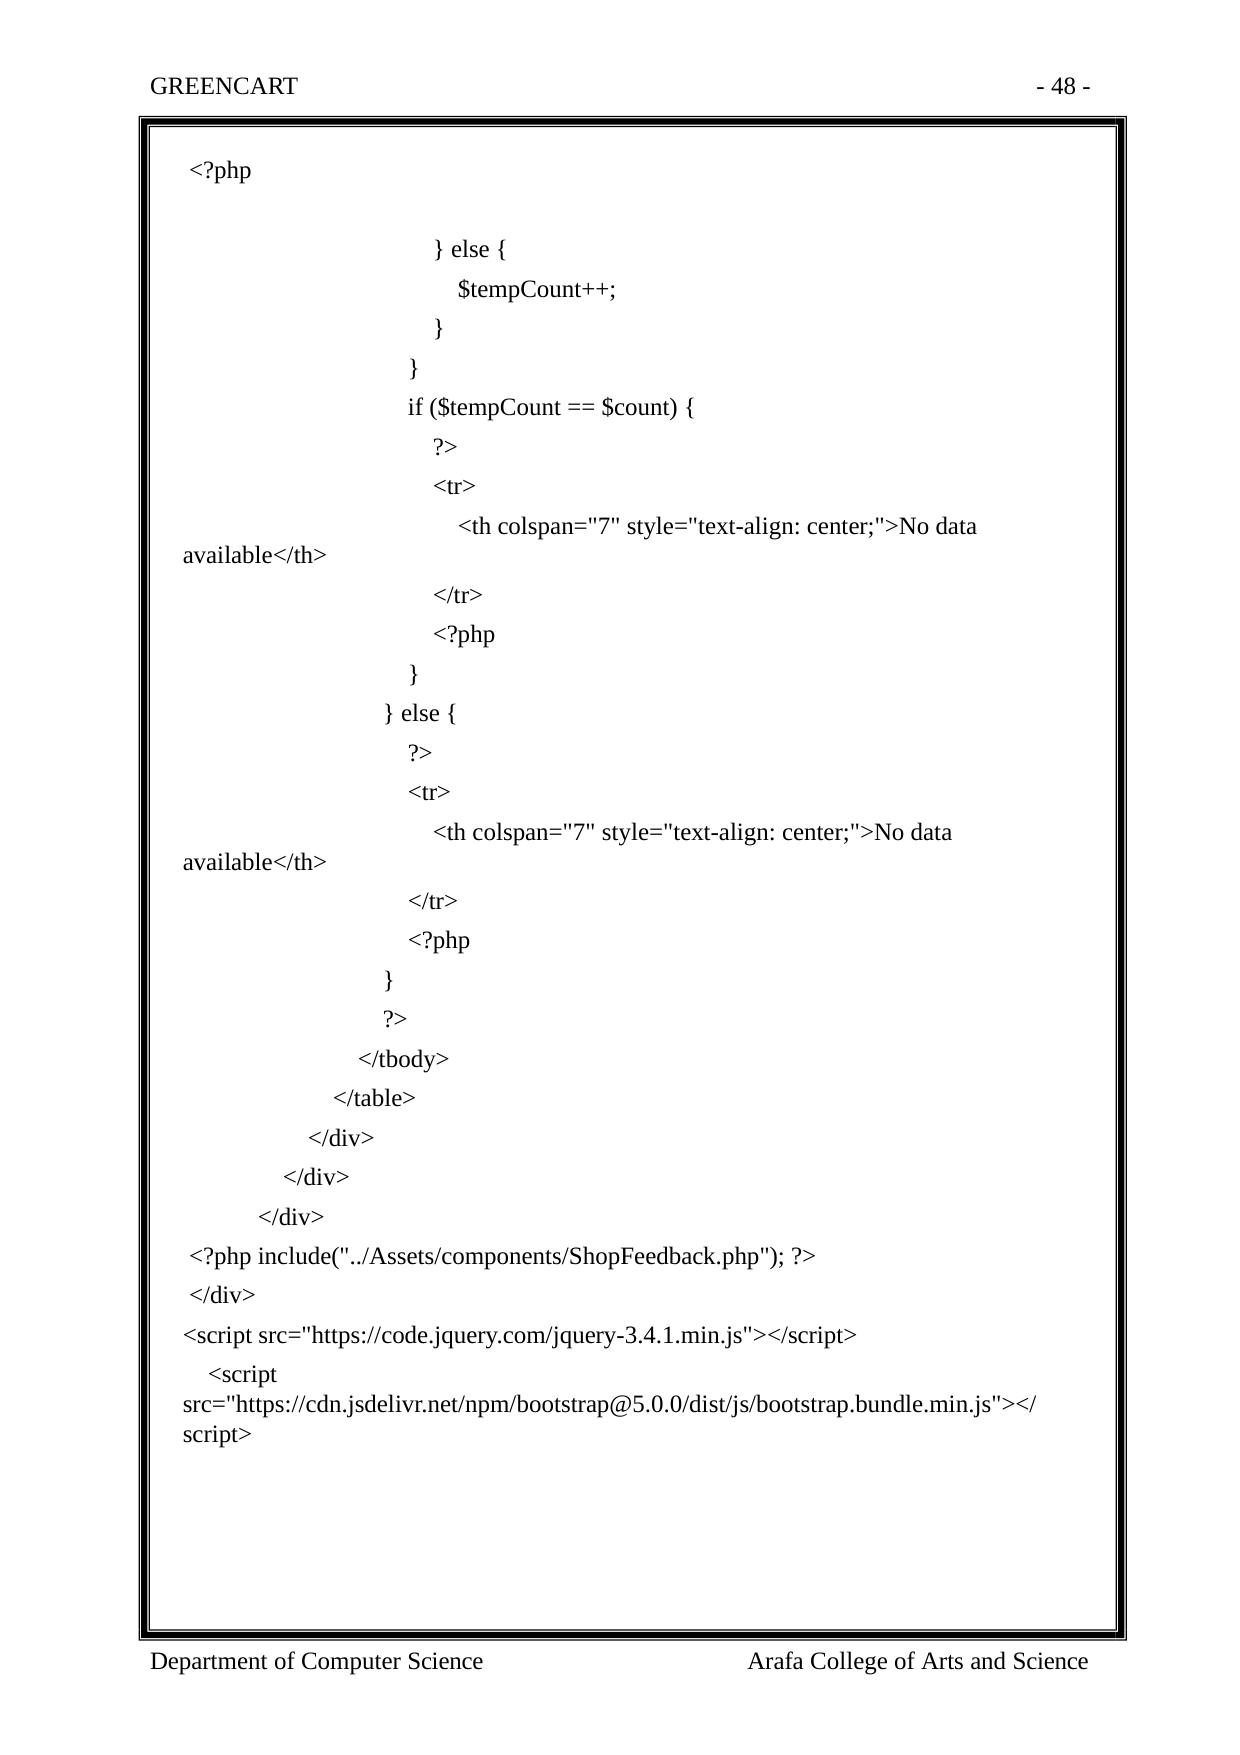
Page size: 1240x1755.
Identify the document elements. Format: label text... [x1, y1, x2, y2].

text_box <?php } else { $tempCount++; } } if ($tempCount == $count) { ?> <tr> <th colspan="7" style="text-align: center;">No data available</th> </tr> <?php } } else { ?> <tr> <th colspan="7" style="text-align: center;">No data available</th> </tr> <?php } ?> </tbody> </table> </div> </div> </div> <?php include("../Assets/components/ShopFeedback.php"); ?> </div> <script src="https://code.jquery.com/jquery-3.4.1.min.js"></script> <script src="https://cdn.jsdelivr.net/npm/bootstrap@5.0.0/dist/js/bootstrap.bundle.min.js"></script> [182, 152, 1083, 1448]
footer Arafa College of Arts and Science [745, 1645, 1093, 1755]
text_box - 48 - [1034, 67, 1093, 99]
text_box [138, 115, 1127, 1641]
slide_number Department of Computer Science [147, 1645, 488, 1755]
text_box GREENCART [147, 67, 416, 99]
